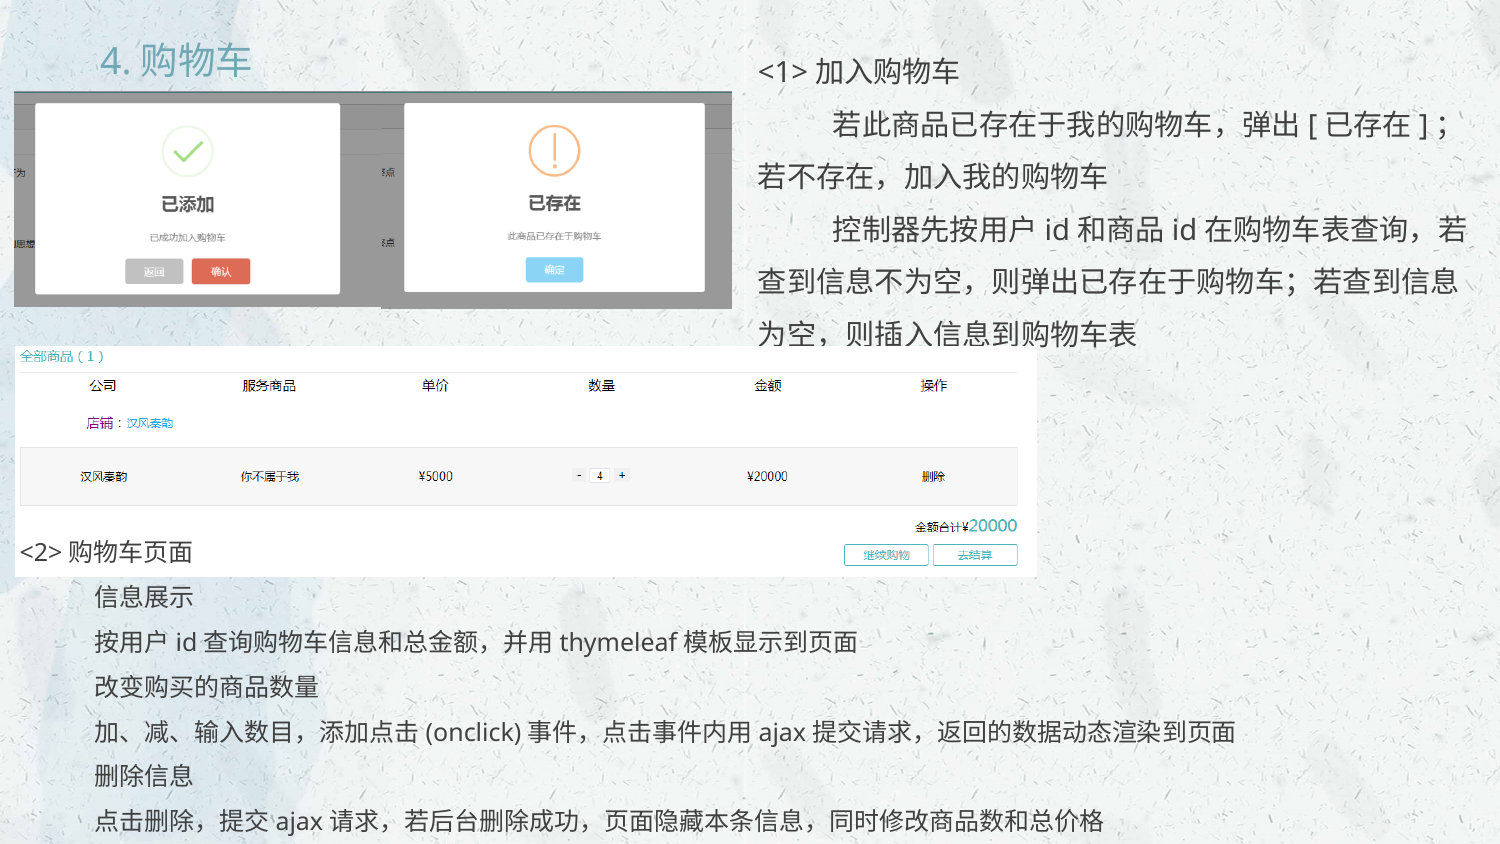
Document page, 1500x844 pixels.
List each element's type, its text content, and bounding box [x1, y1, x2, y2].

picture [0, 0, 1500, 844]
text_box <2>购物车页面 信息展示 按用户id查询购物车信息和总金额，并用thymeleaf模板显示到页面 改变购买的商品数量 加、减、输入数目，添加点击(onclick)事件，点击事件内用ajax提交请求，返回的数据动态渲染到页面 删除信息 点击删除，提交ajax请求，若后台删除成功，页面隐藏本条信息，同时修改商品数和总价格 [4, 514, 1496, 844]
text_box <1>加入购物车 若此商品已存在于我的购物车，弹出[已存在]；若不存在，加入我的购物车 控制器先按用户id和商品id在购物车表查询，若查到信息不为空，则弹出已存在于购物车；若查到信息为空，则插入信息到购物车表 [743, 28, 1494, 359]
text_box 4.购物车 [100, 28, 325, 89]
